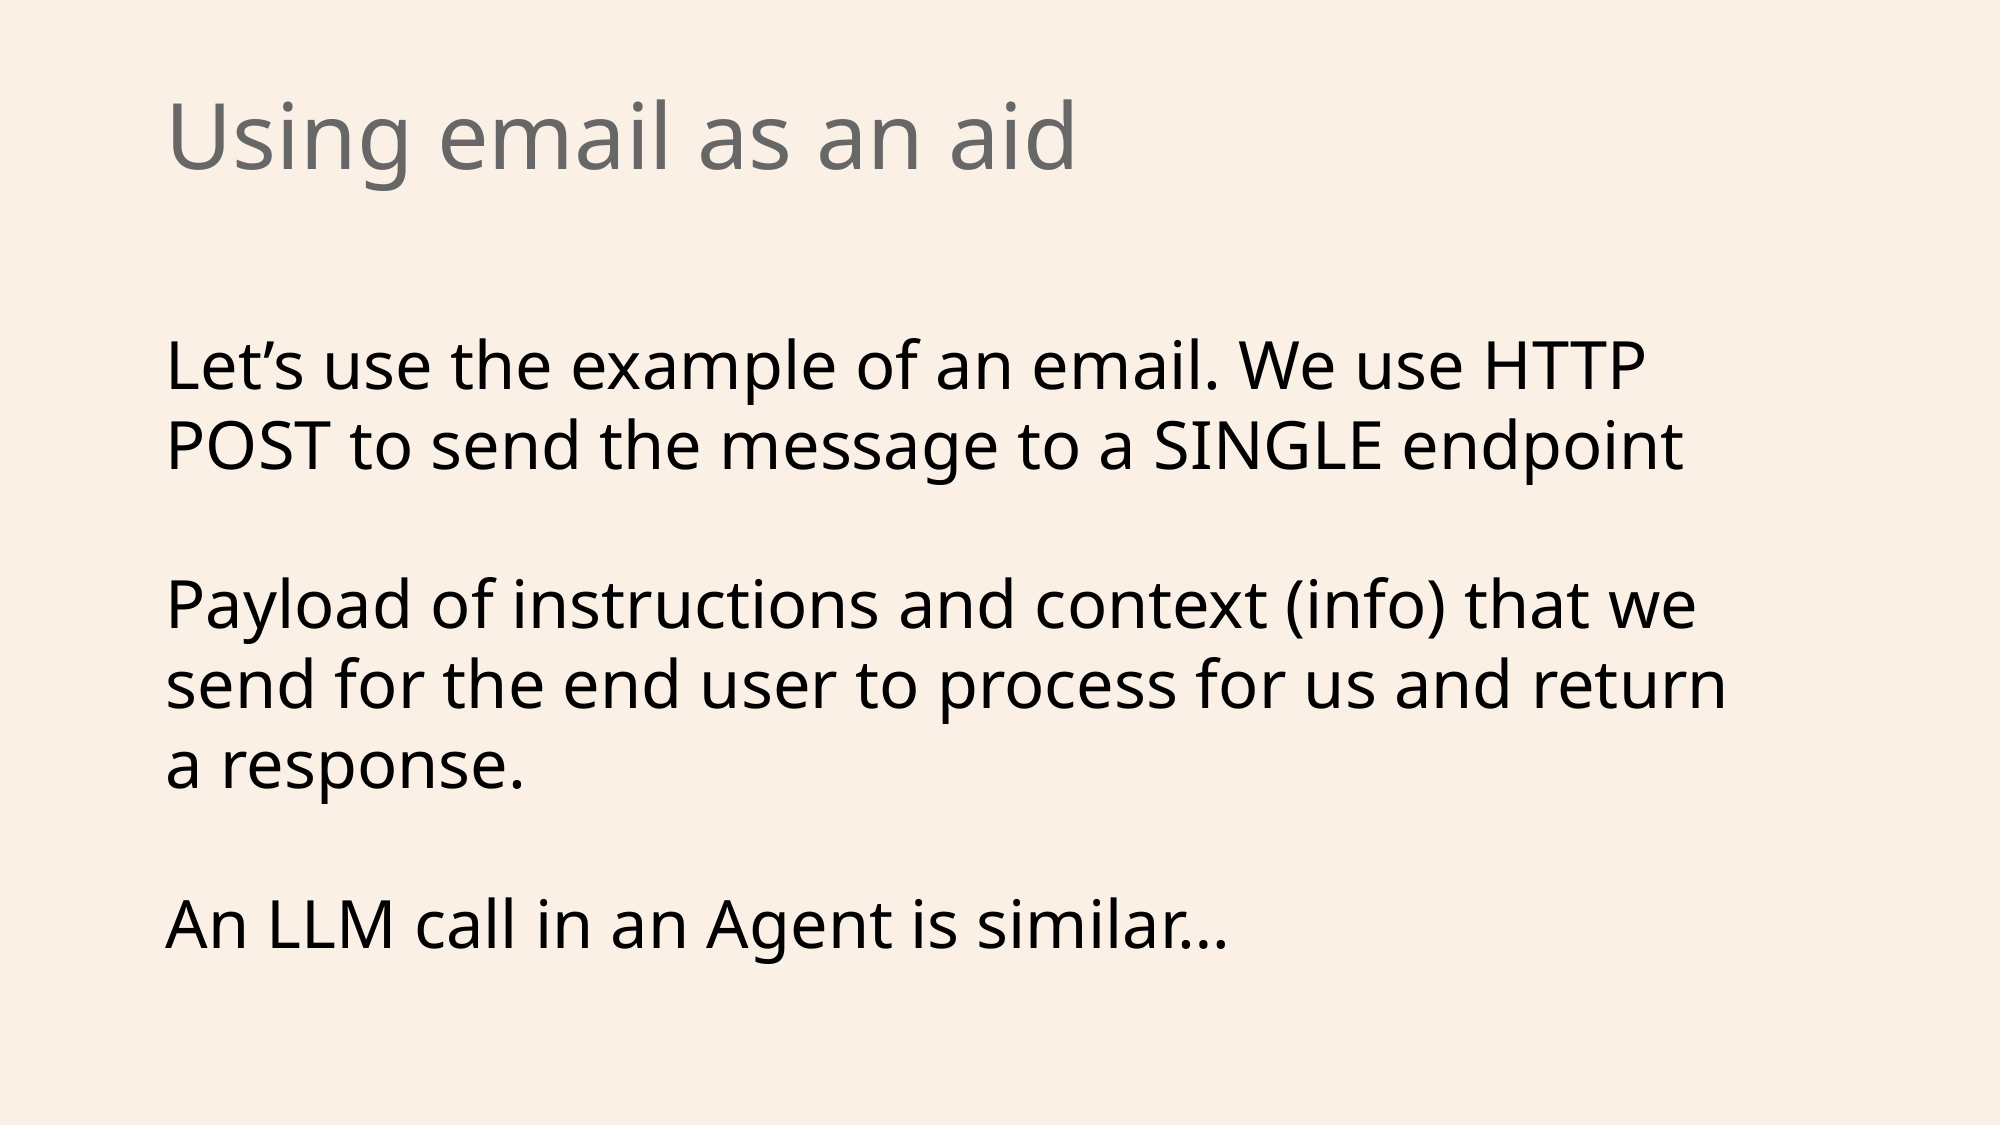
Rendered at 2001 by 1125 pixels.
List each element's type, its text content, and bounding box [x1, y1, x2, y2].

text_box Let’s use the example of an email. We use HTTP POST to send the message to a SINGLE endpoint Payload of instructions and context (info) that we send for the end user to process for us and return a response. An LLM call in an Agent is similar… [150, 315, 1785, 970]
title Using email as an aid [150, 31, 1876, 249]
